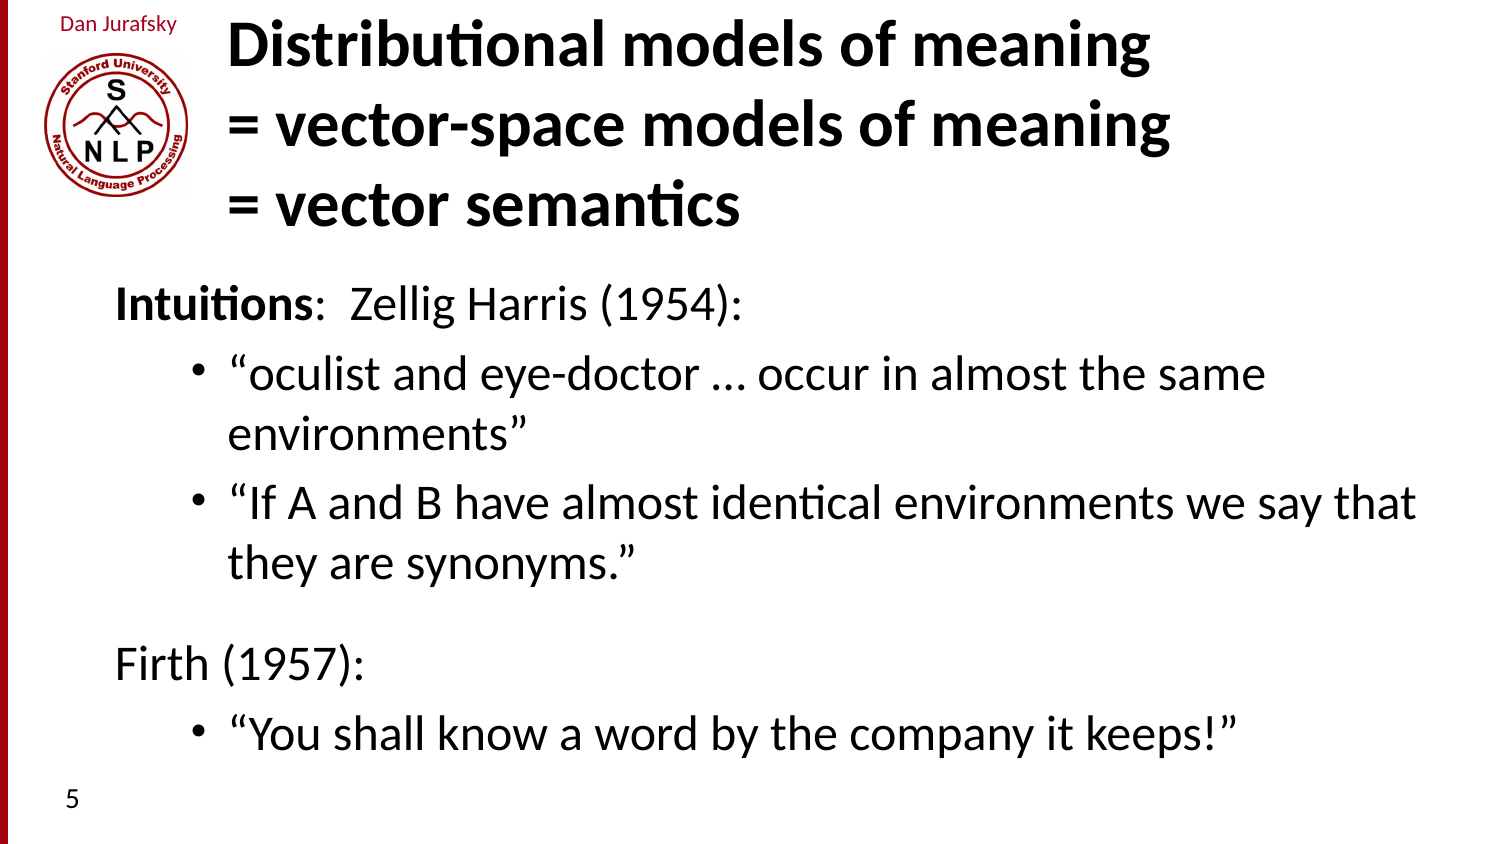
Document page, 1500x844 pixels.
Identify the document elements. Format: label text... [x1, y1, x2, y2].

picture [44, 53, 188, 197]
slide_number 5 [49, 771, 376, 829]
list Intuitions: Zellig Harris (1954): “oculist and eye-doctor … occur in almost the same environments” “If A and B have almost identical environments we say that they are synonyms.” Firth (1957): “You shall know a word by the company it keeps!” [99, 262, 1475, 835]
title Distributional models of meaning = vector-space models of meaning = vector semantics [212, 43, 1438, 247]
